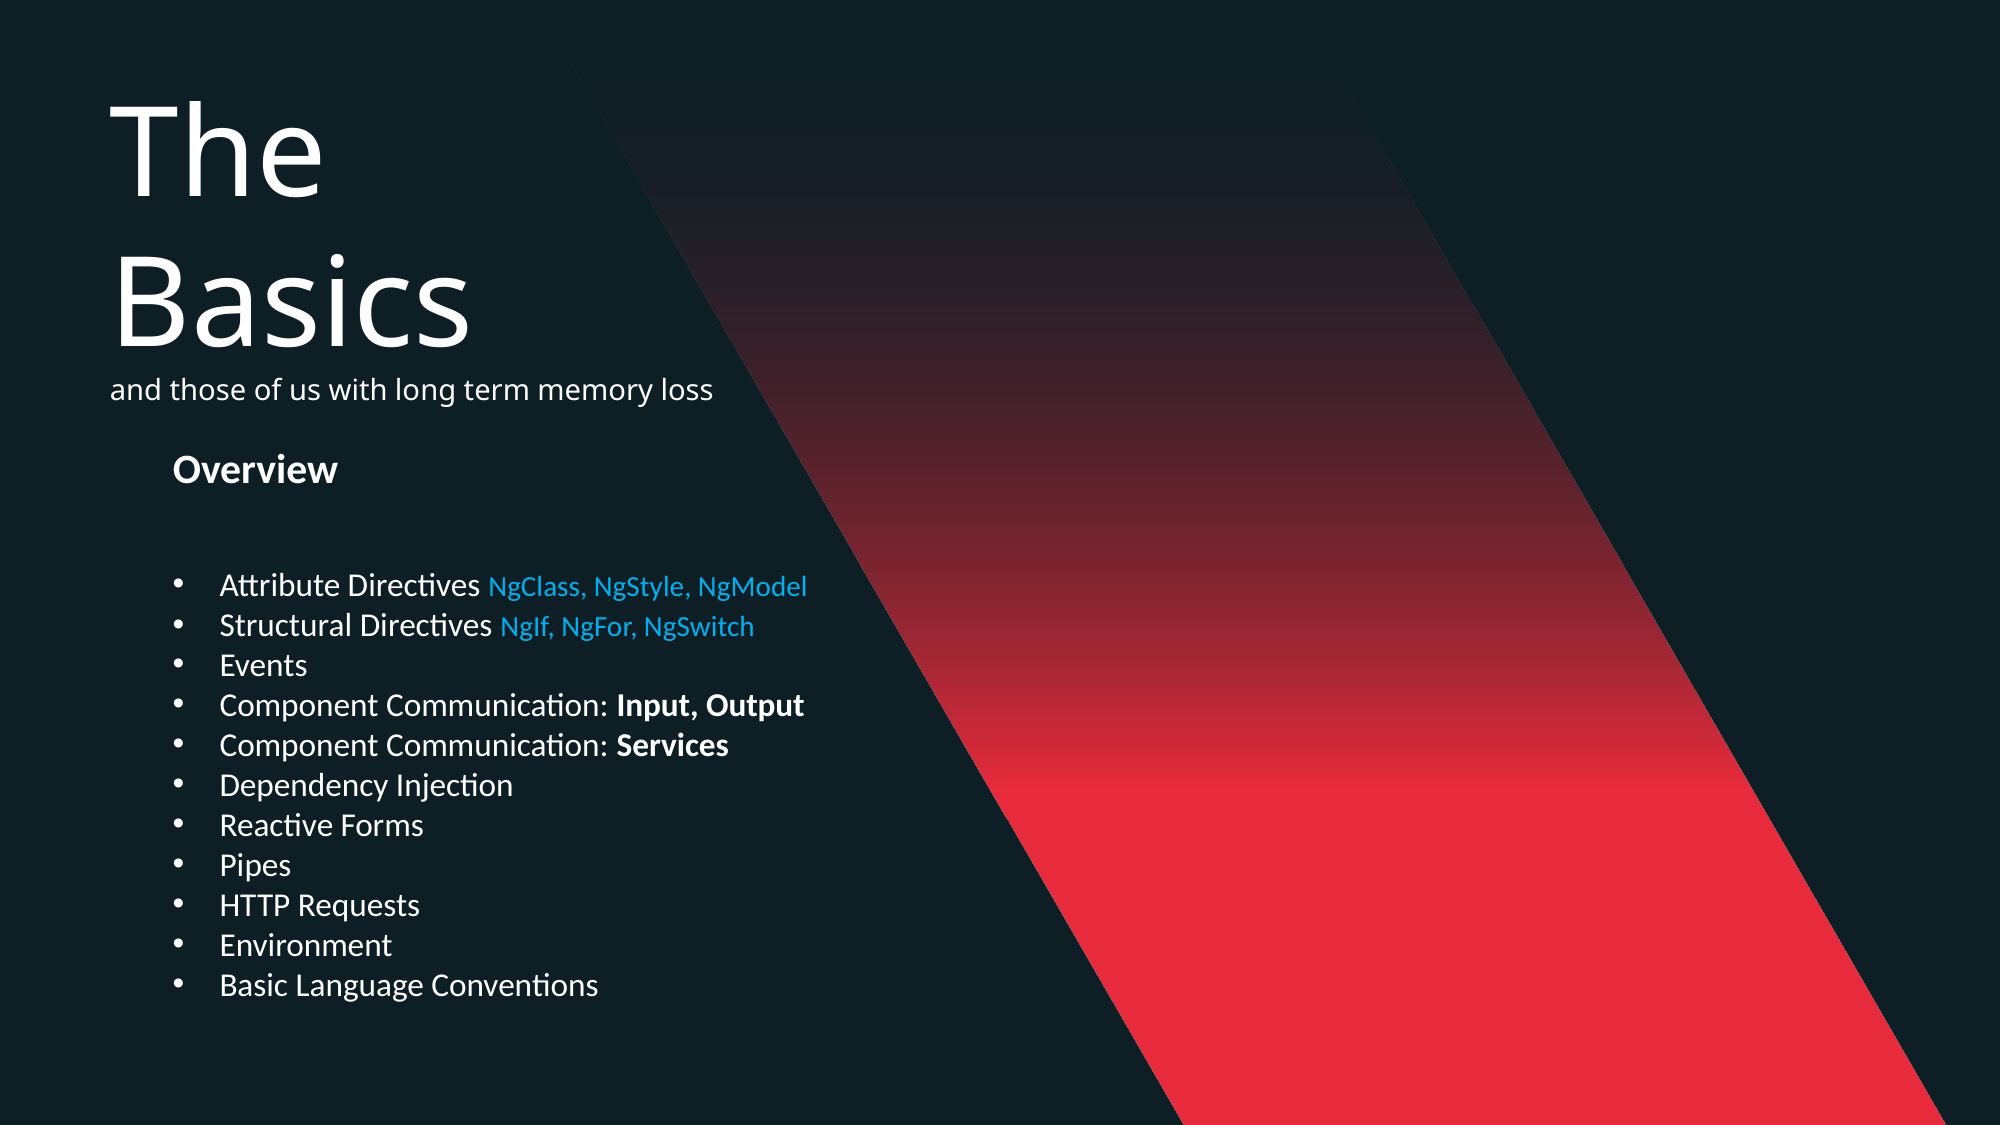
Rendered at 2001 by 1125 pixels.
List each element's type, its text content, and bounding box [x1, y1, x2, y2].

text_box Attribute Directives NgClass, NgStyle, NgModel Structural Directives NgIf, NgFor, NgSwitch Events Component Communication: Input, Output Component Communication: Services Dependency Injection Reactive Forms Pipes HTTP Requests Environment Basic Language Conventions [157, 511, 827, 1046]
text_box [535, 1, 1947, 1125]
text_box Overview [157, 431, 472, 503]
text_box The Basics and those of us with long term memory loss [94, 63, 796, 414]
